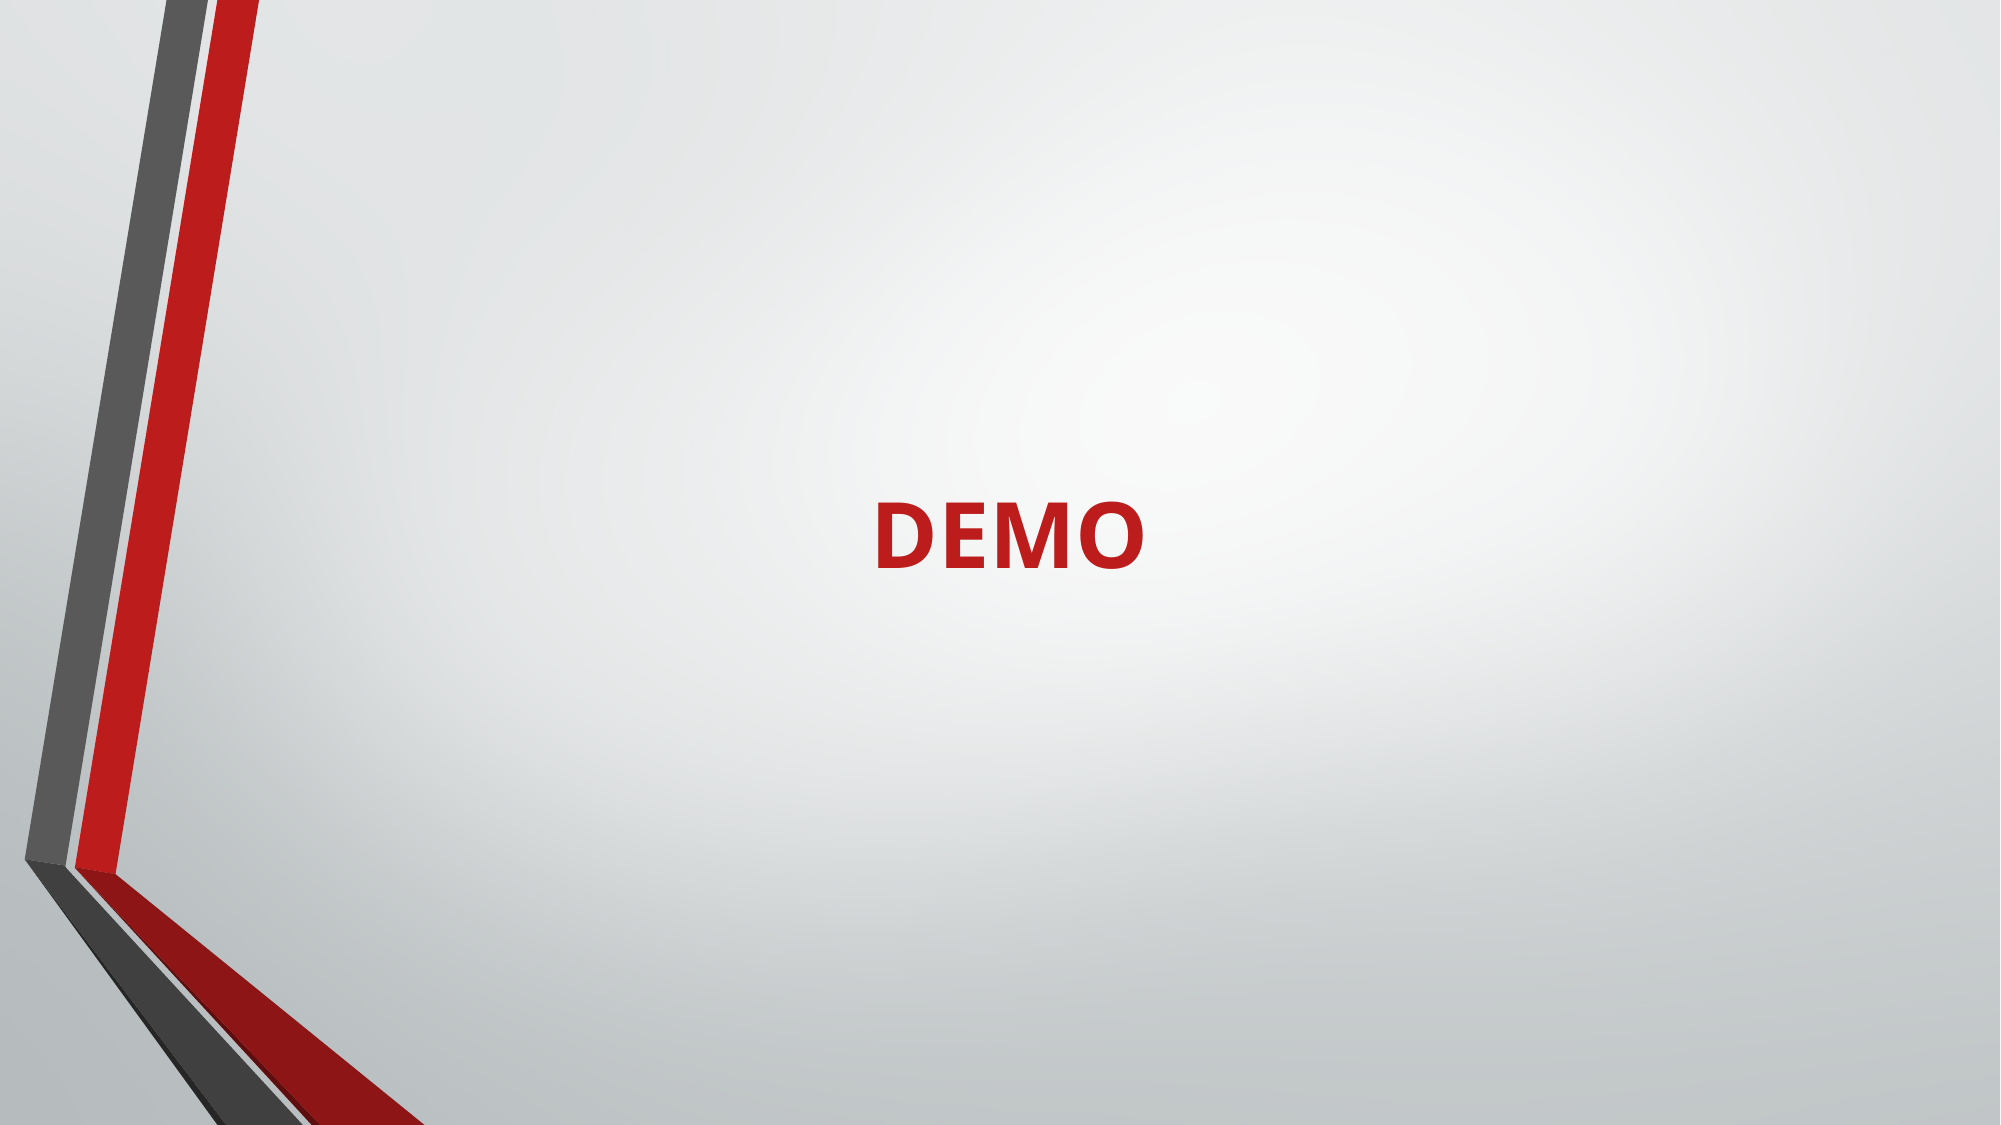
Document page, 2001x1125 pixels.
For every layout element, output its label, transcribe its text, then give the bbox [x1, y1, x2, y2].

title DEMO [188, 387, 1832, 676]
